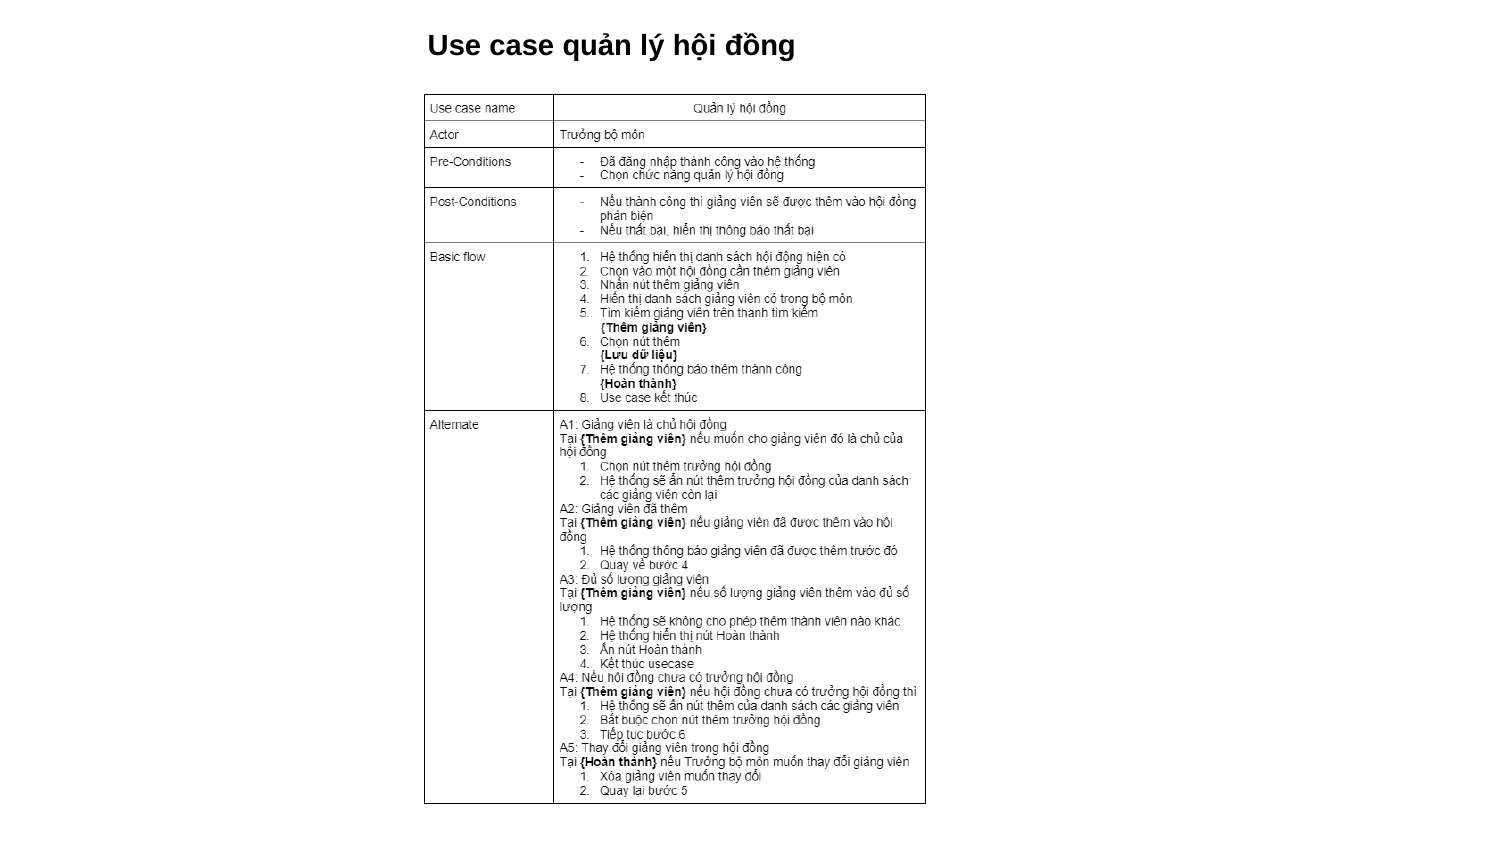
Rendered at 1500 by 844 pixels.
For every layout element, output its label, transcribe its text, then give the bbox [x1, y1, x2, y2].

picture [420, 88, 933, 805]
text_box Use case quản lý hội đồng [412, 11, 1181, 77]
